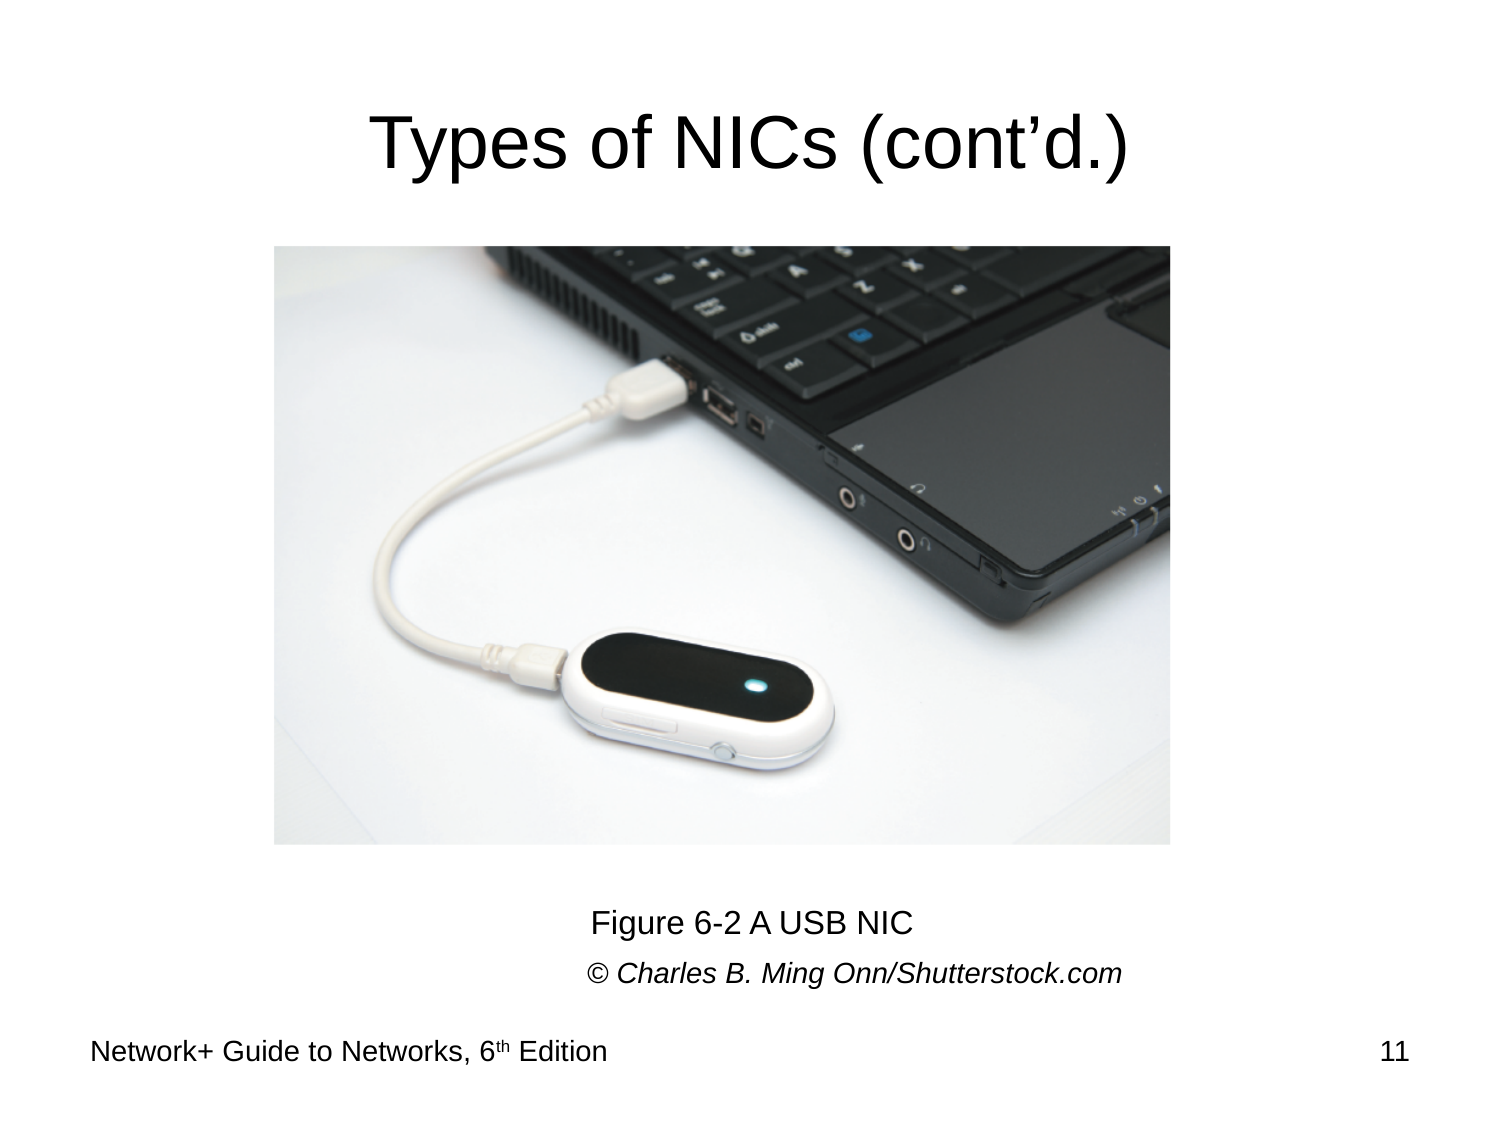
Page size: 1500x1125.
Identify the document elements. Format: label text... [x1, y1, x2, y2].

slide_number 11 [1074, 1024, 1426, 1103]
picture [262, 234, 1180, 857]
title Types of NICs (cont’d.) [75, 45, 1425, 233]
text_box © Charles B. Ming Onn/Shutterstock.com [572, 946, 1139, 997]
footer Network+ Guide to Networks, 6th Edition [74, 1024, 988, 1103]
text_box Figure 6-2 A USB NIC [575, 894, 930, 946]
